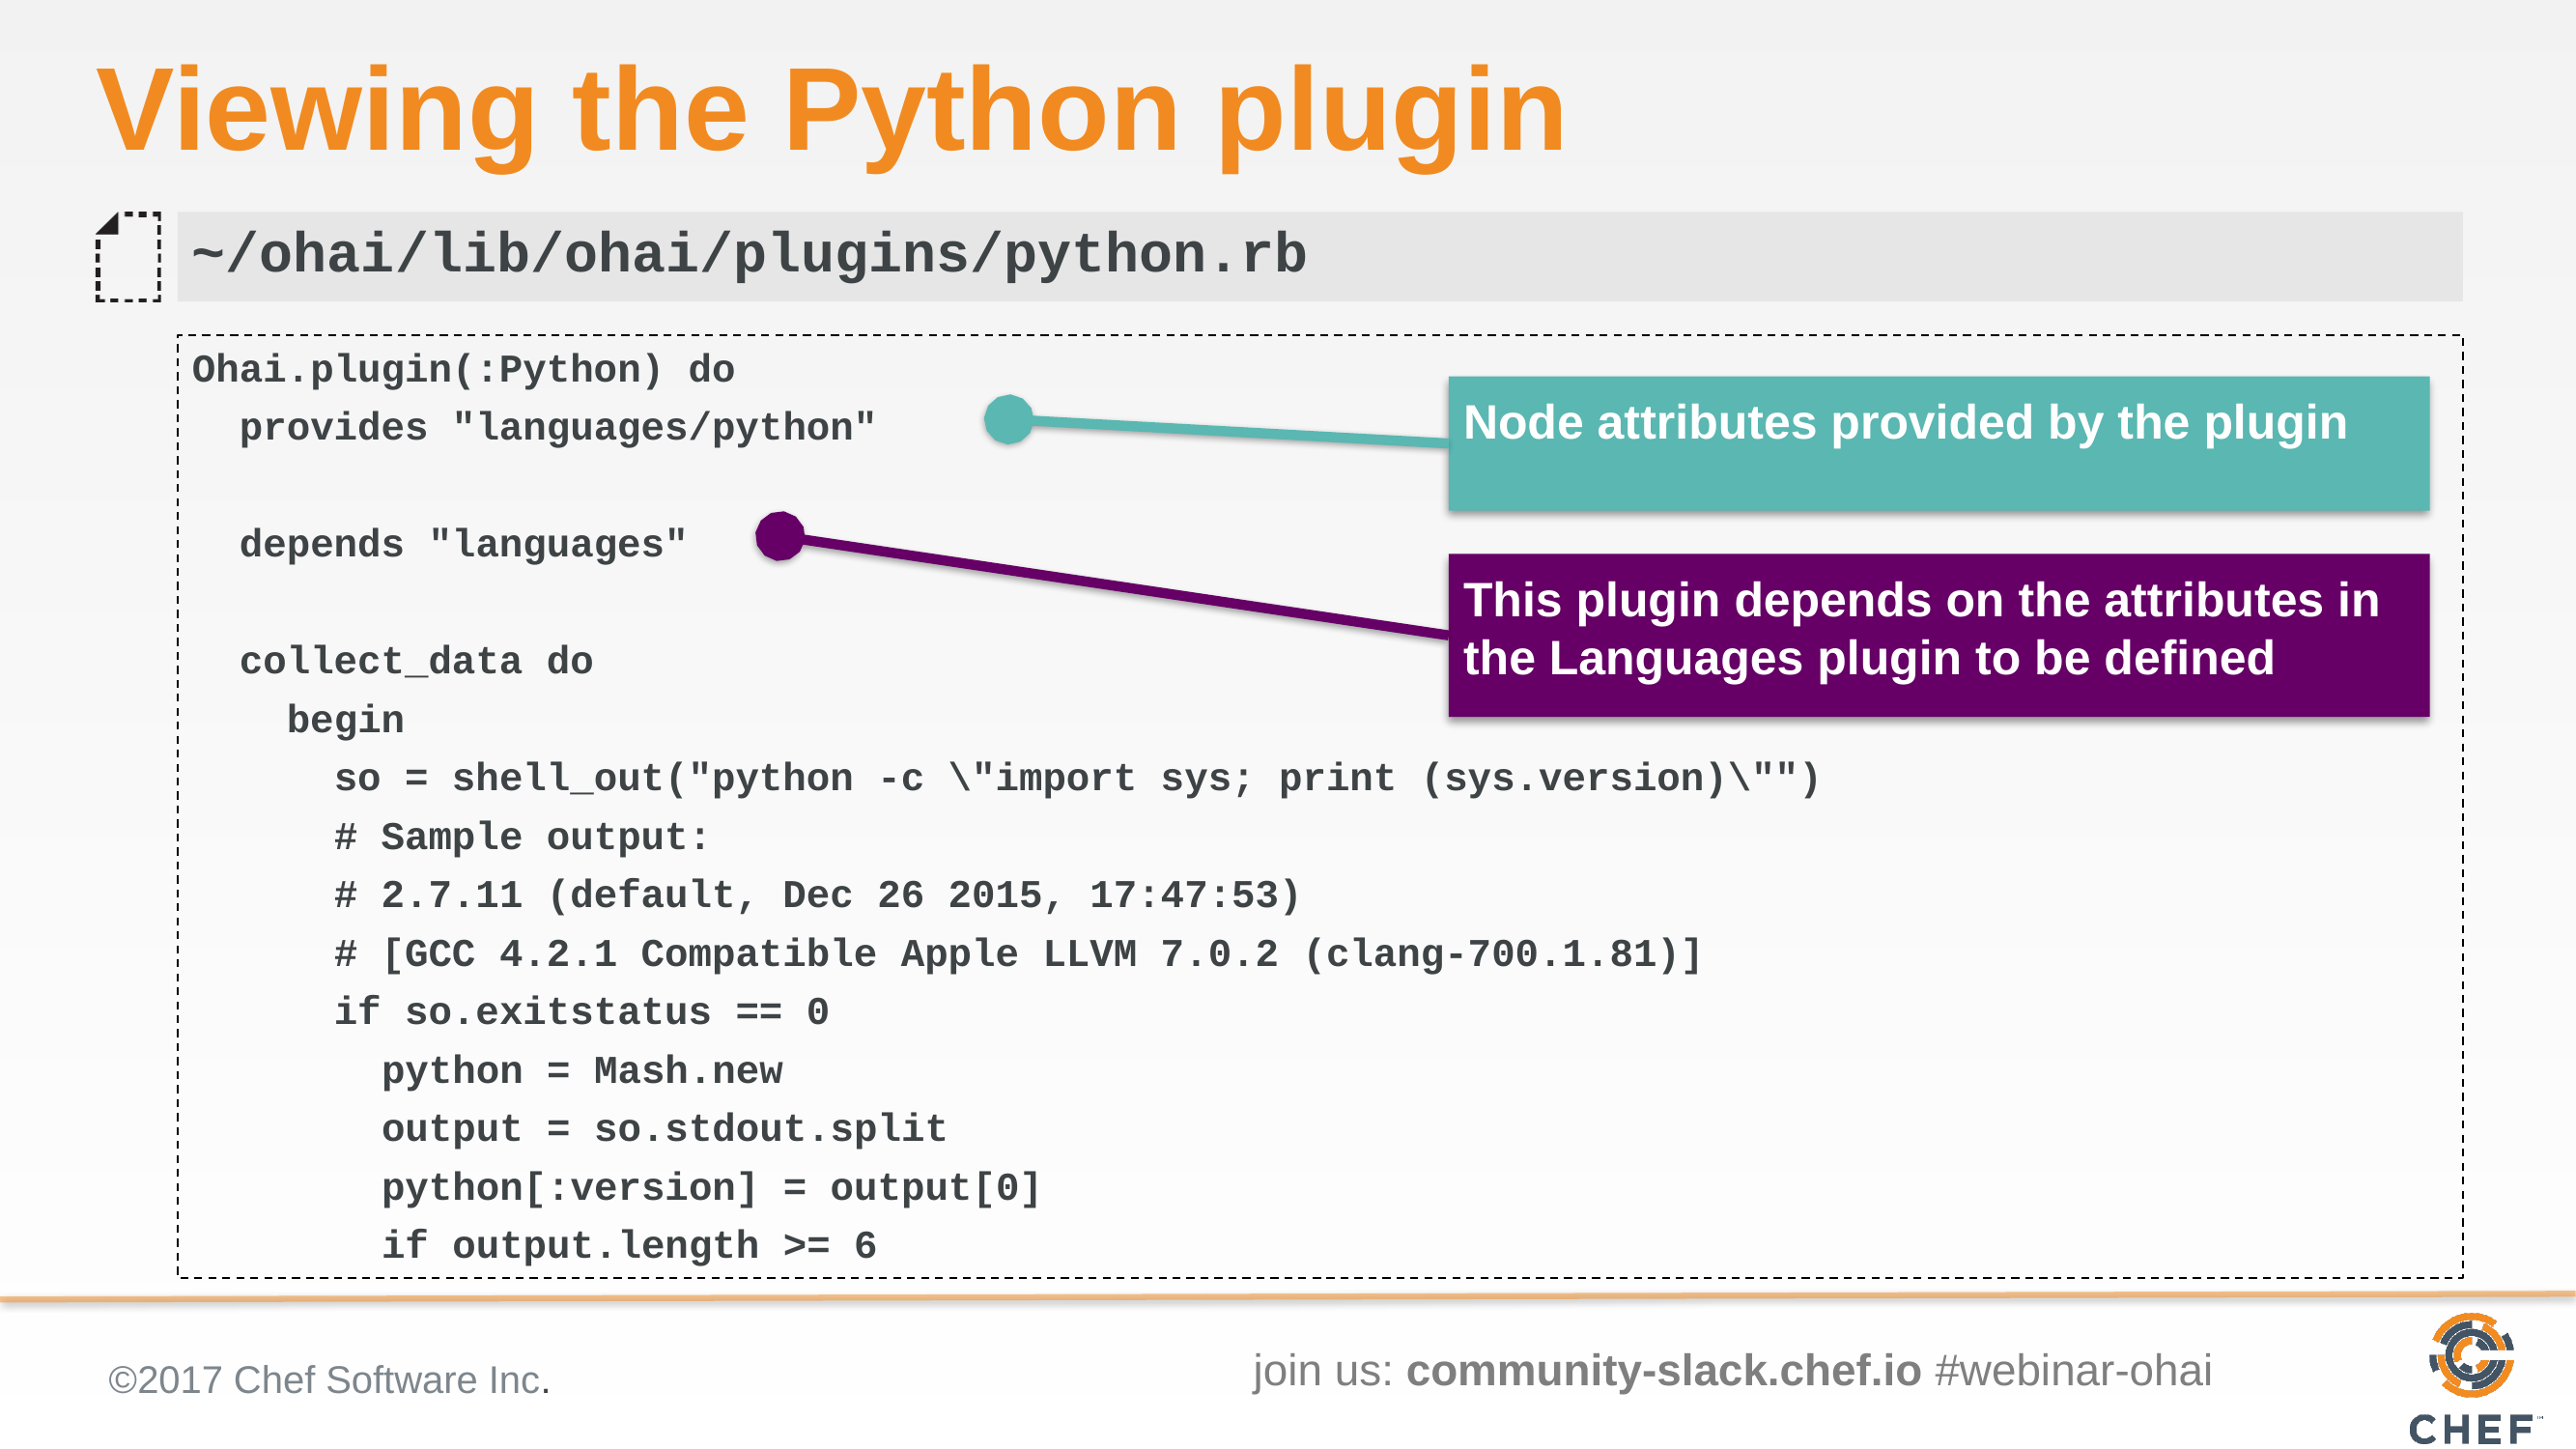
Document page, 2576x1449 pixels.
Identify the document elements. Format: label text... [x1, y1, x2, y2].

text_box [1008, 418, 1450, 444]
picture [2399, 1297, 2551, 1449]
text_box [779, 535, 1450, 637]
list ~/ohai/lib/ohai/plugins/python.rb [177, 212, 2463, 302]
text_box This plugin depends on the attributes in the Languages plugin to be defined [1446, 551, 2433, 720]
list Ohai.plugin(:Python) do provides "languages/python" depends "languages" collect_data do begin so = shell_out("python -c \"import sys; print (sys.version)\"") # Sample output: # 2.7.11 (default, Dec 26 2015, 17:47:53) # [GCC 4.2.1 Compatible Apple LLVM 7.0.2 (clang-700.1.81)] if so.exitstatus == 0 python = Mash.new output = so.stdout.split python[:version] = output[0] if output.length >= 6 [177, 334, 2464, 1279]
title Viewing the Python plugin [96, 48, 2463, 180]
text_box Node attributes provided by the plugin [1446, 373, 2433, 514]
